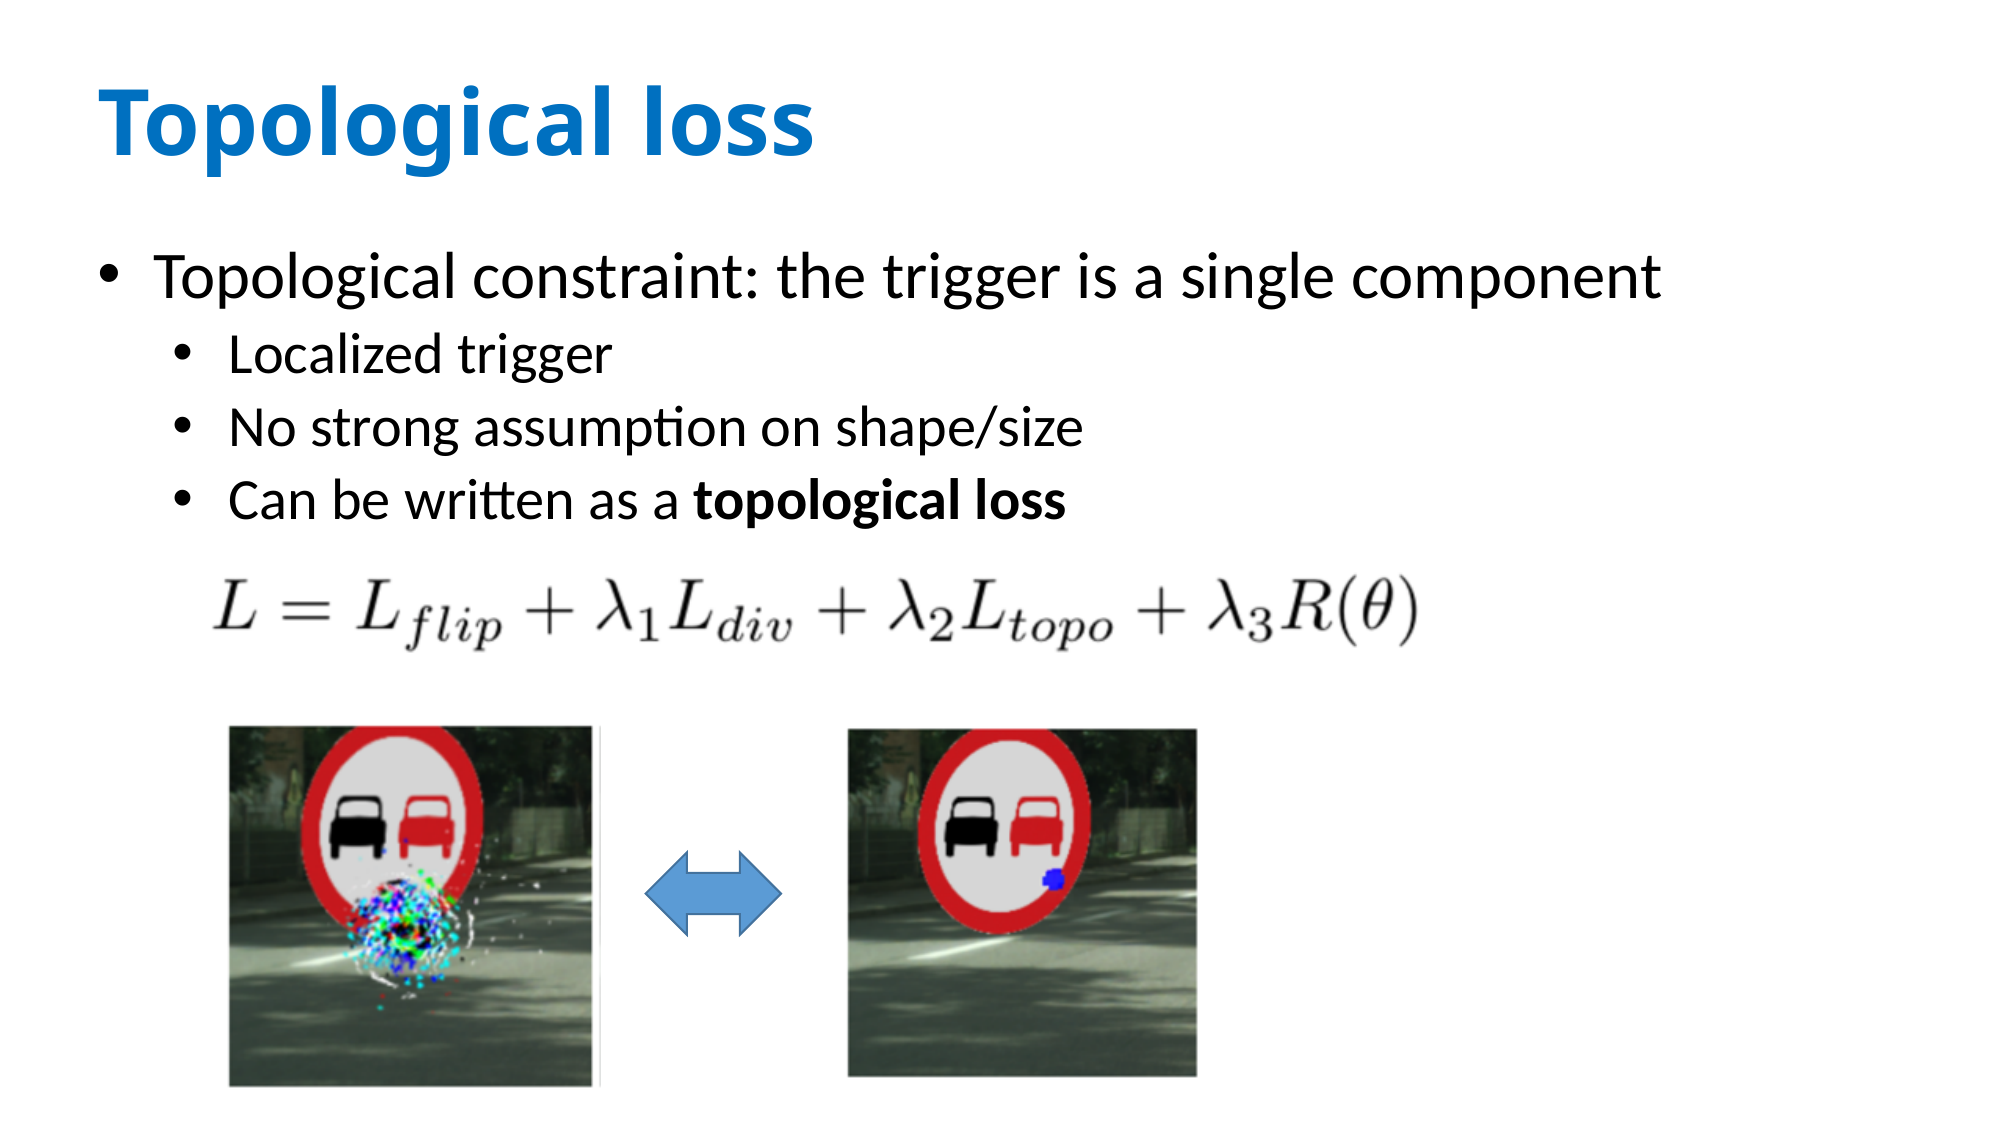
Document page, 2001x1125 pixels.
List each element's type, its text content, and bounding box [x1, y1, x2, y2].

picture [192, 530, 1426, 667]
text_box [644, 849, 783, 938]
picture [225, 701, 601, 1108]
title Topological loss [82, 17, 1908, 235]
picture [845, 721, 1204, 1088]
list Topological constraint: the trigger is a single component Localized trigger No strong assumption on shape/size Can be written as a topological loss [82, 132, 1808, 920]
